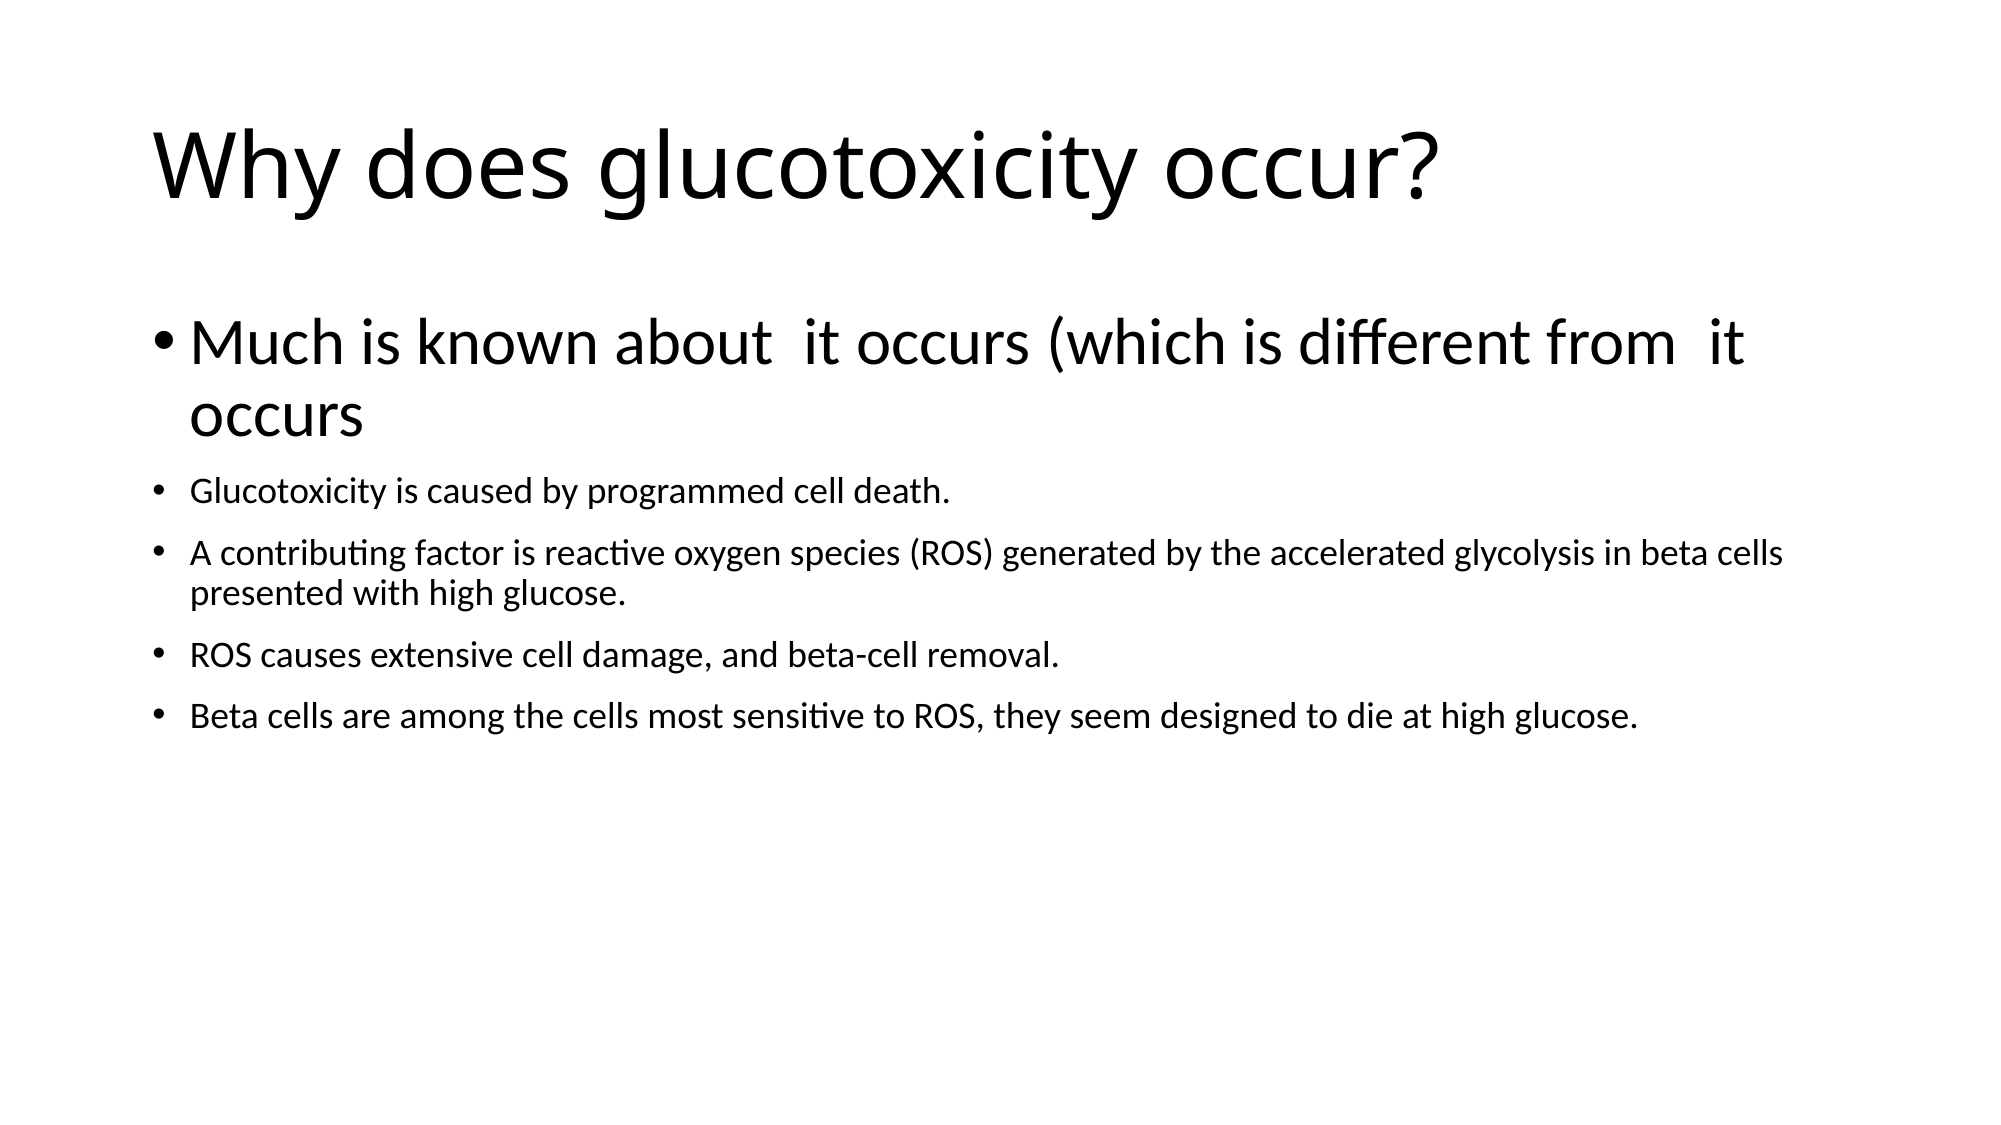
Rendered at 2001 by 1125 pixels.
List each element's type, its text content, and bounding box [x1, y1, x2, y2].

title Why does glucotoxicity occur? [137, 59, 1863, 278]
